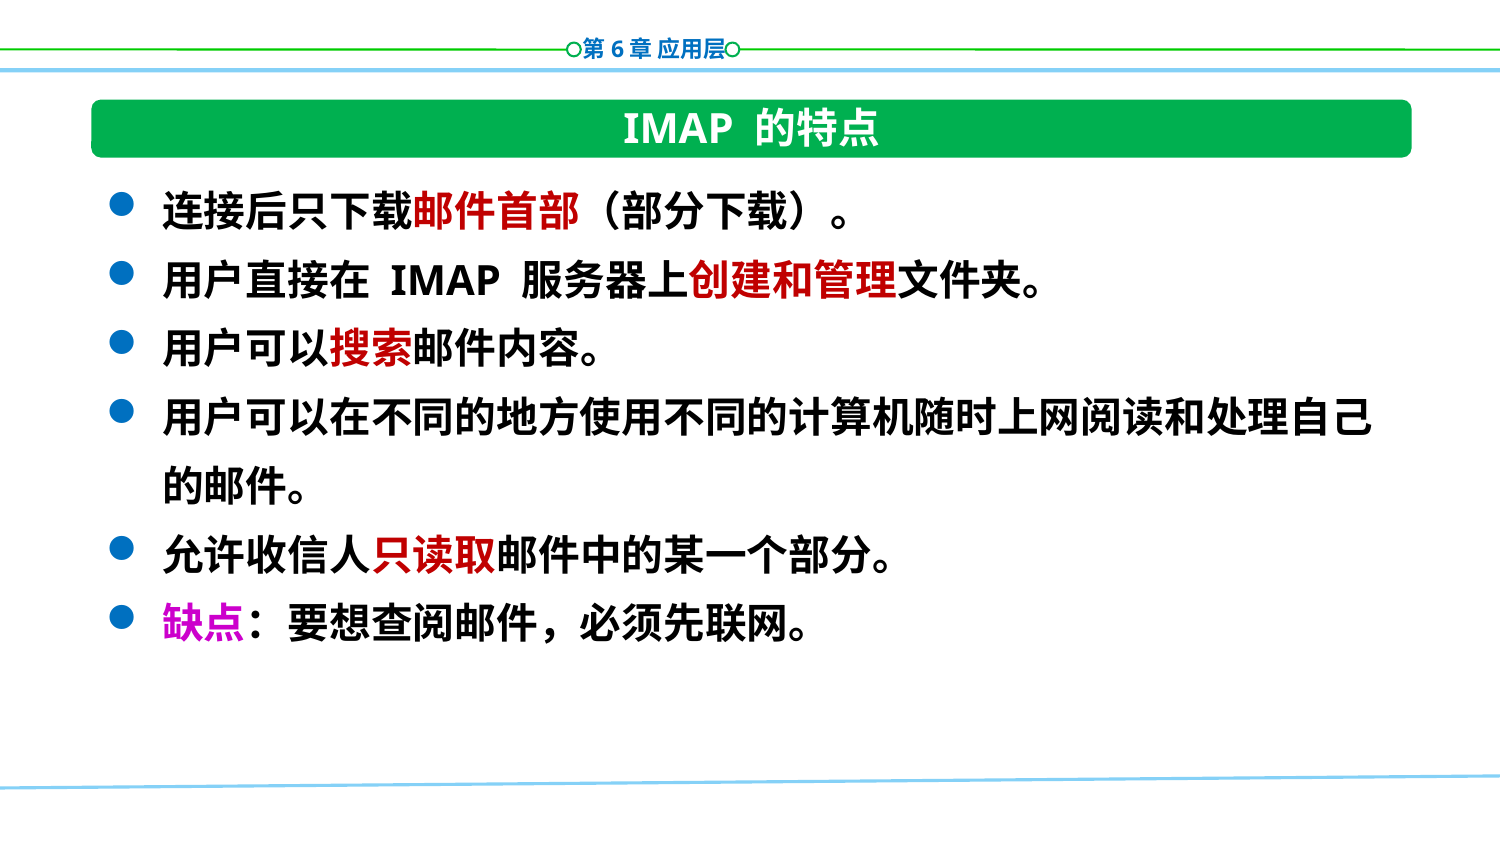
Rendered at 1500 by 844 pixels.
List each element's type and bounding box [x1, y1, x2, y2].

text_box [91, 94, 1412, 655]
